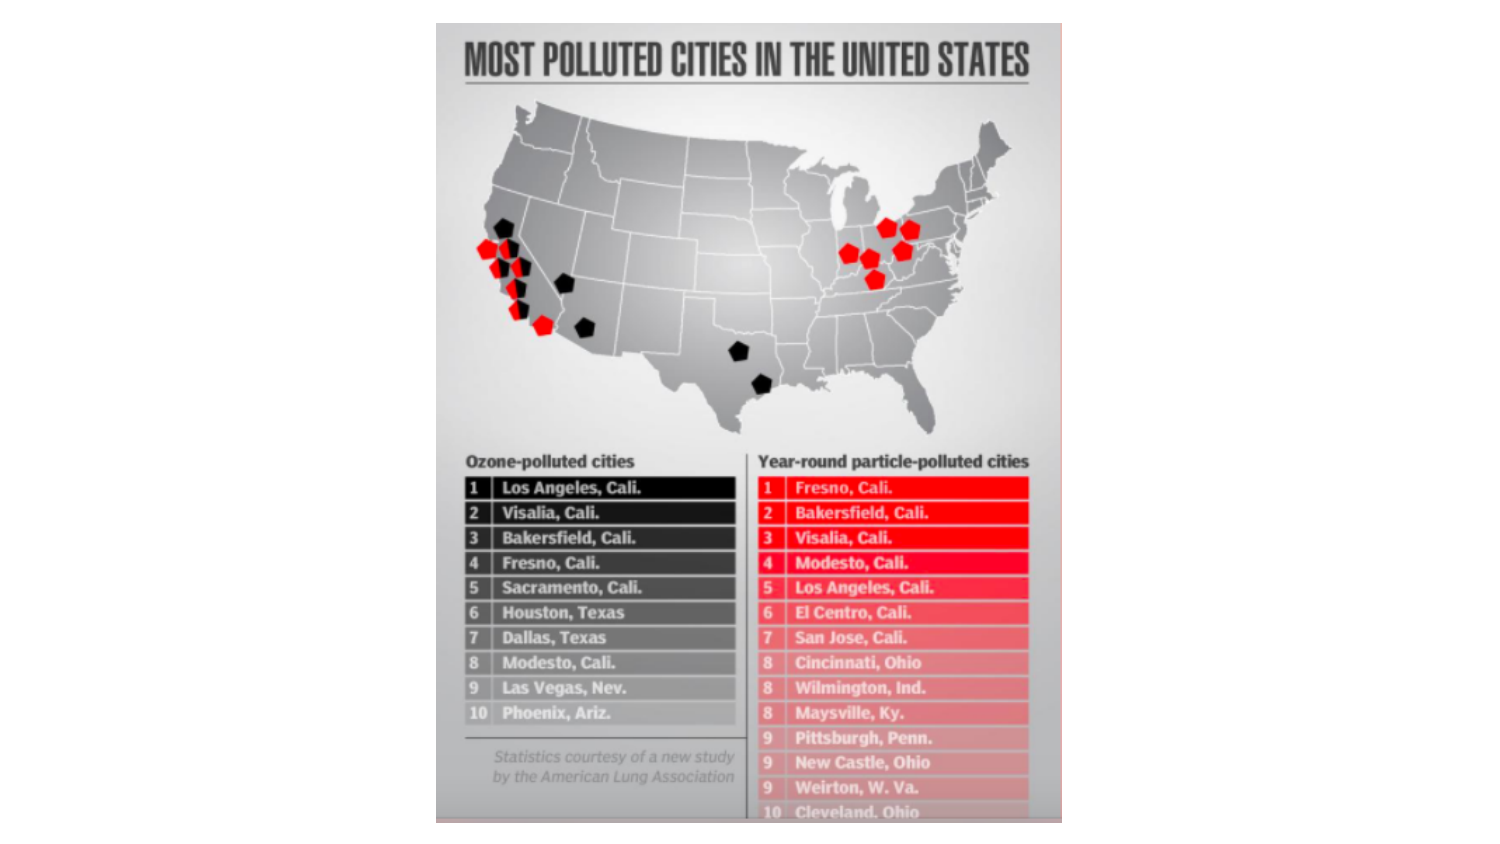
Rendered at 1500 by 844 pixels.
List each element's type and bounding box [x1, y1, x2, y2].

picture [435, 23, 1062, 824]
